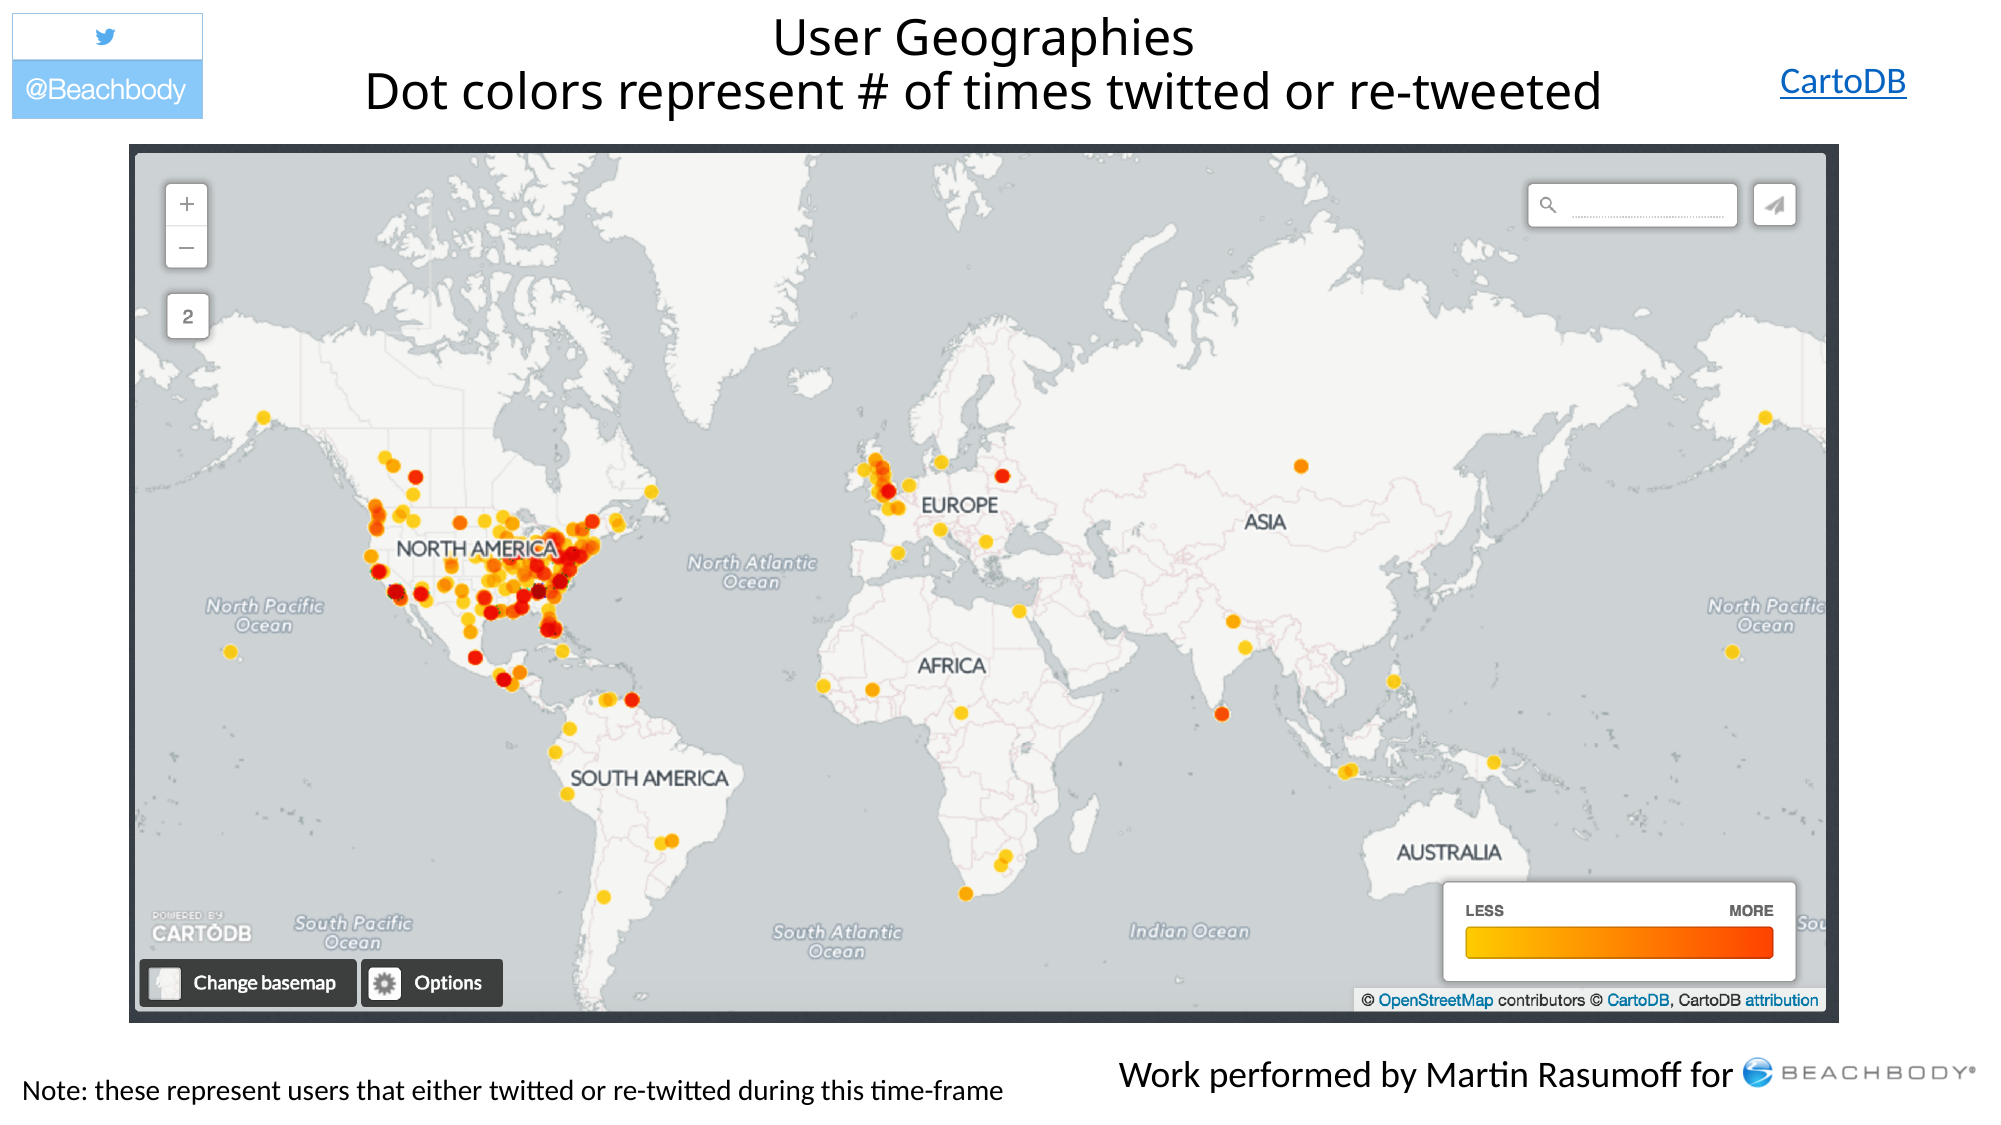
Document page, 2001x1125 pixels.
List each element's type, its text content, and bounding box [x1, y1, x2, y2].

picture [129, 144, 1839, 1023]
text_box Note: these represent users that either twitted or re-twitted during this time-frame [7, 1064, 1020, 1115]
text_box CartoDB [1765, 49, 2000, 109]
title User Geographies Dot colors represent # of times twitted or re-tweeted [203, 13, 1767, 119]
picture [1735, 1052, 1988, 1093]
picture [12, 13, 203, 119]
